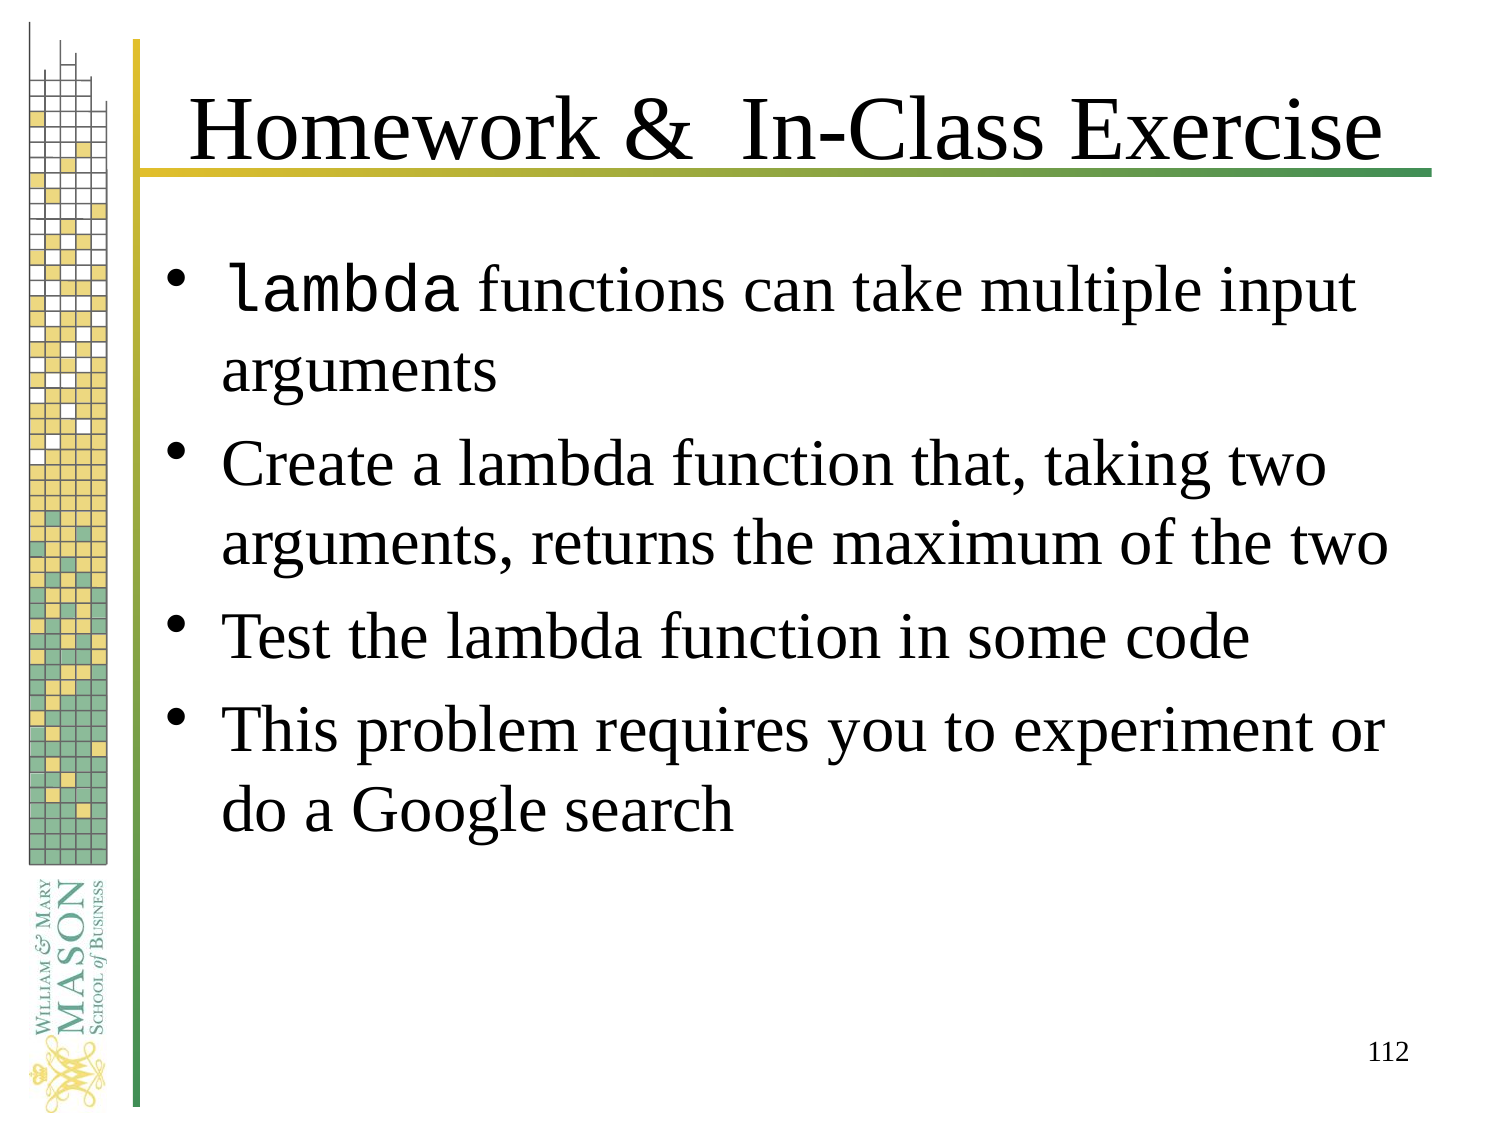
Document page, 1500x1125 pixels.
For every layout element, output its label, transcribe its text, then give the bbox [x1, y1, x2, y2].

title Homework & In-Class Exercise [150, 45, 1425, 200]
table_cell != [29, 879, 107, 1113]
list lambda functions can take multiple input arguments Create a lambda function that, taking two arguments, returns the maximum of the two Test the lambda function in some code This problem requires you to experiment or do a Google search [150, 237, 1476, 1005]
slide_number 112 [1048, 1024, 1426, 1103]
